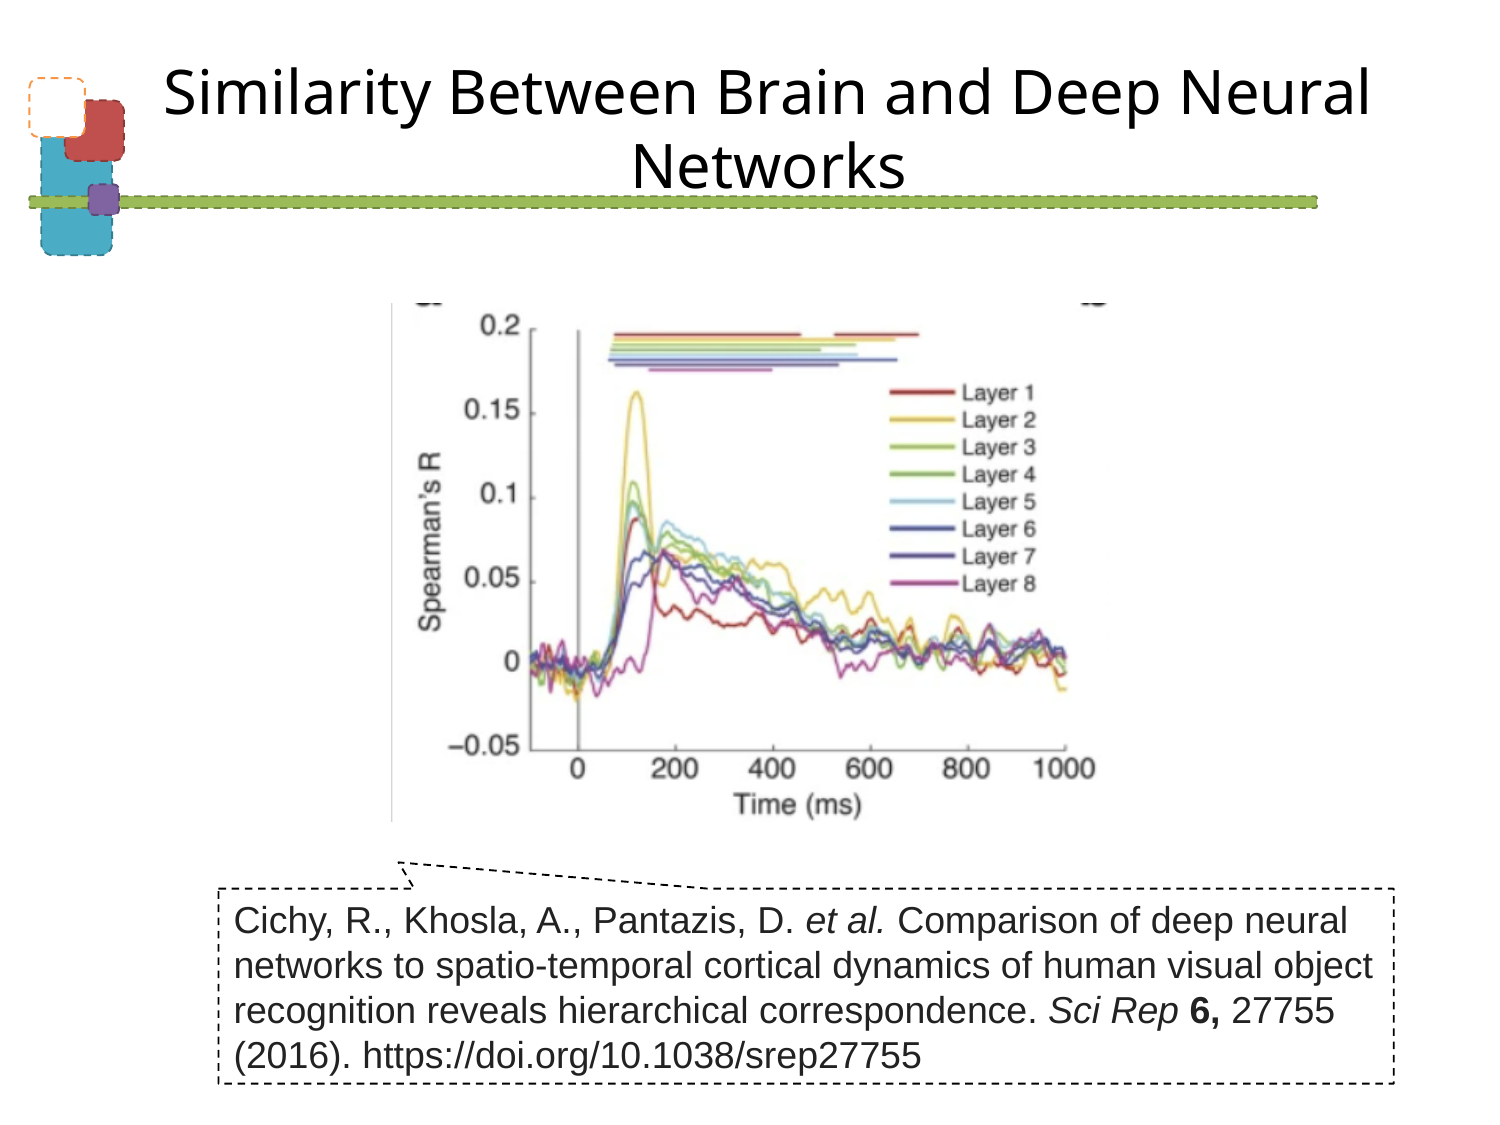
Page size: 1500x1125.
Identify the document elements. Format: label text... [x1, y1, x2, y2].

title Similarity Between Brain and Deep Neural Networks [112, 45, 1425, 209]
picture [391, 302, 1109, 823]
text_box Cichy, R., Khosla, A., Pantazis, D. et al. Comparison of deep neural networks to spatio-temporal cortical dynamics of human visual object recognition reveals hierarchical correspondence. Sci Rep 6, 27755 (2016). https://doi.org/10.1038/srep27755 [218, 862, 1394, 1084]
